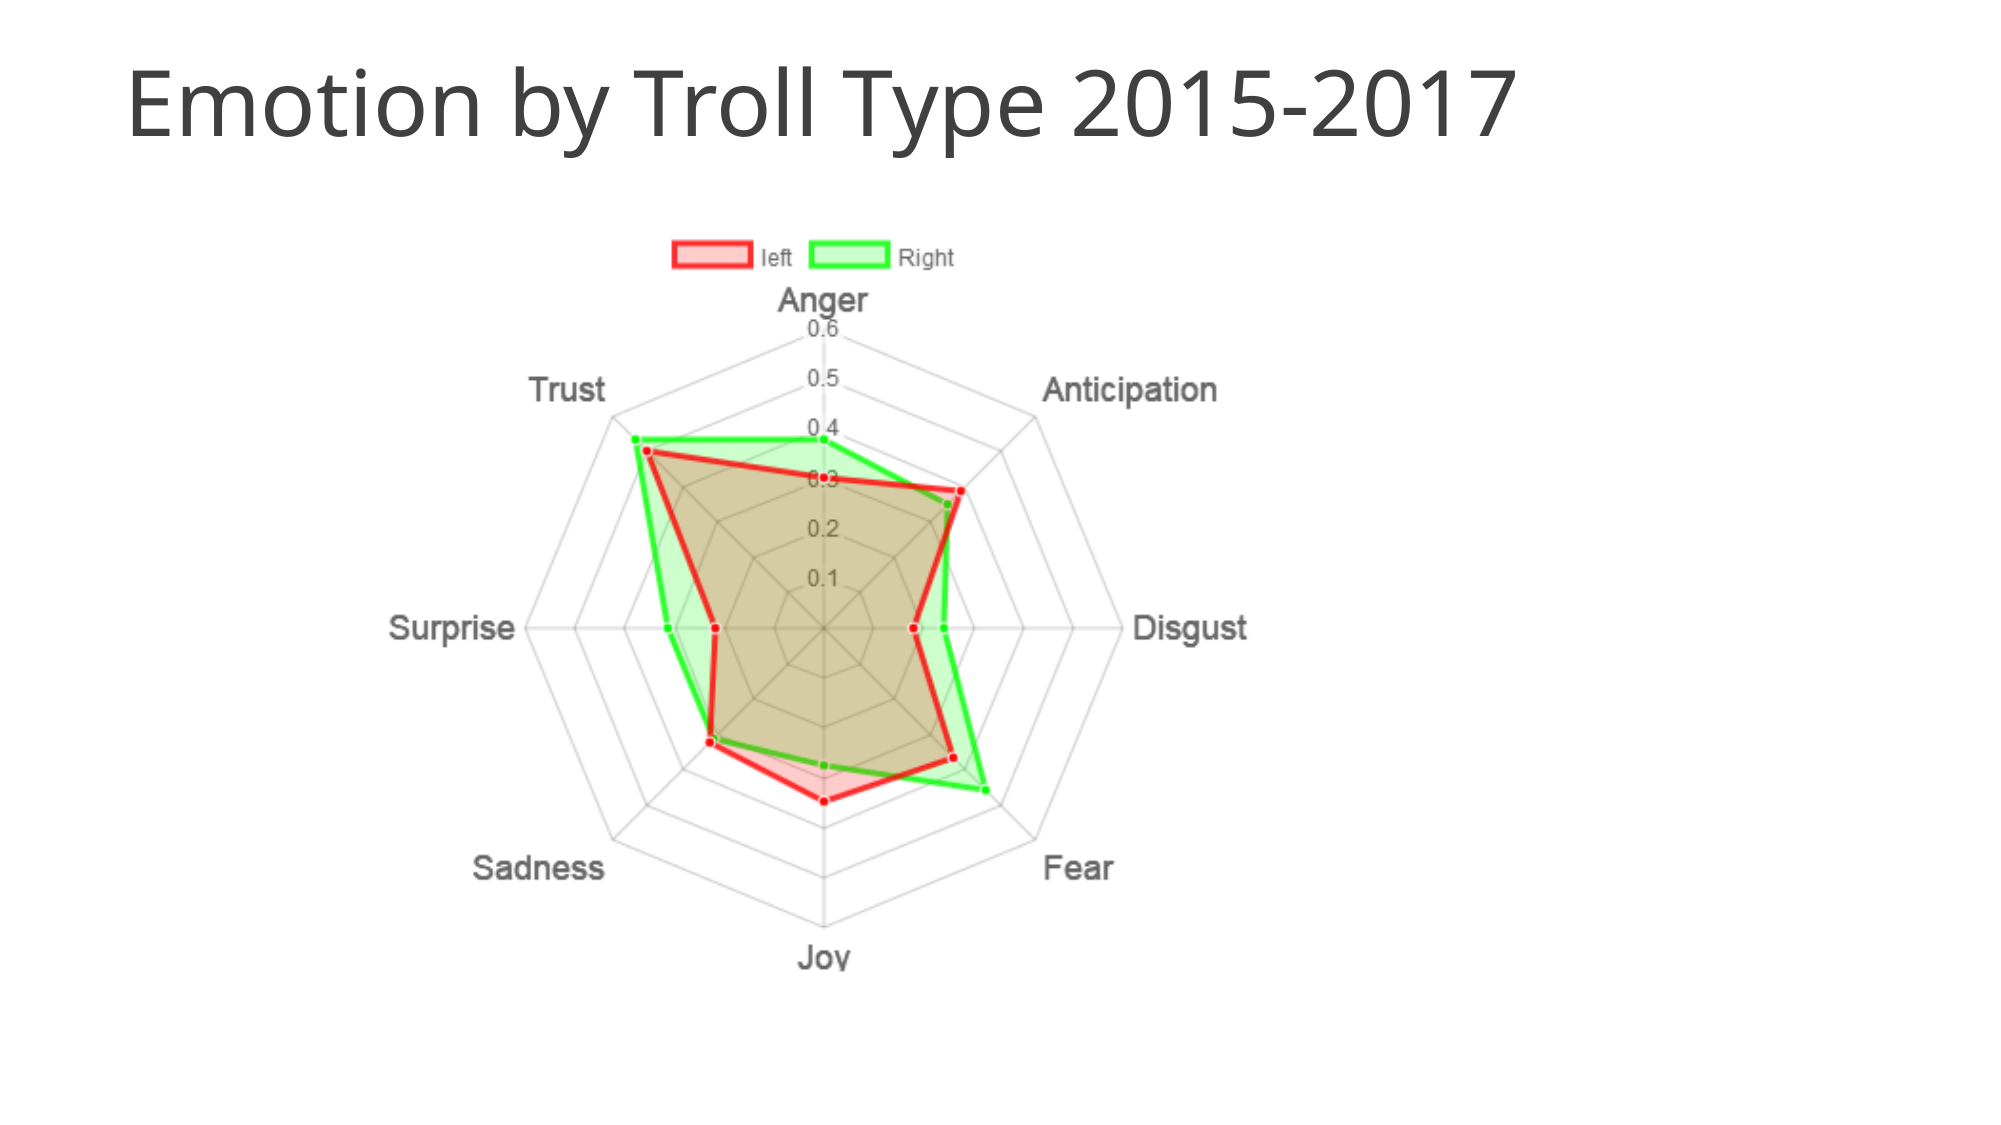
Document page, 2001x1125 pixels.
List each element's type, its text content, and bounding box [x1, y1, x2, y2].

text_box Emotion by Troll Type 2015-2017 [109, 37, 1536, 163]
picture [78, 196, 1567, 1088]
